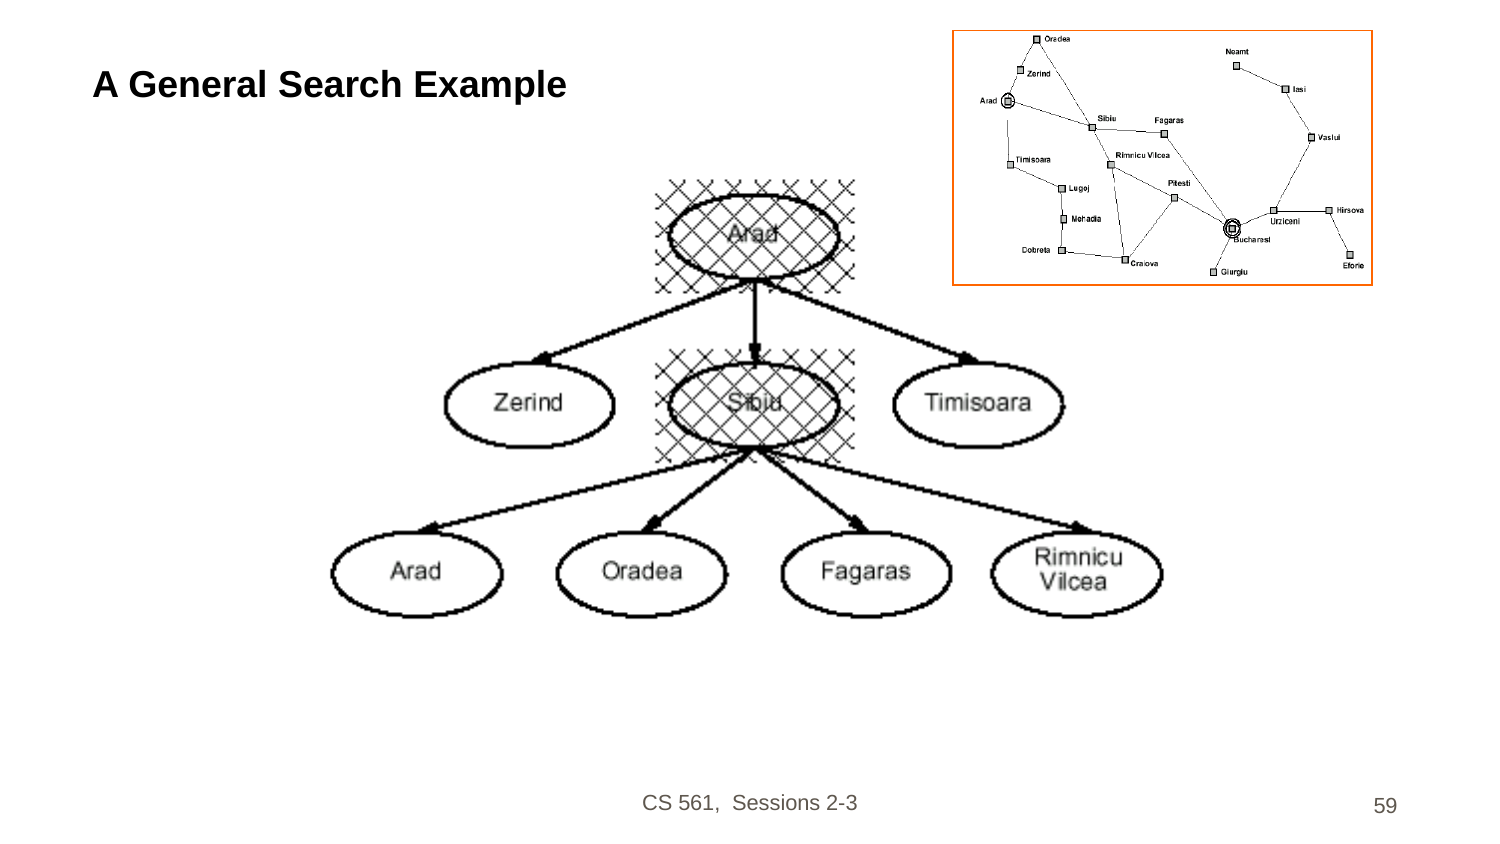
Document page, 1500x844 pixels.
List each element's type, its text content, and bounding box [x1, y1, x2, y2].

footer CS 561, Sessions 2-3 [512, 766, 988, 823]
slide_number 59 [1099, 768, 1413, 826]
picture [309, 31, 1372, 677]
title A General Search Example [76, 27, 1415, 113]
